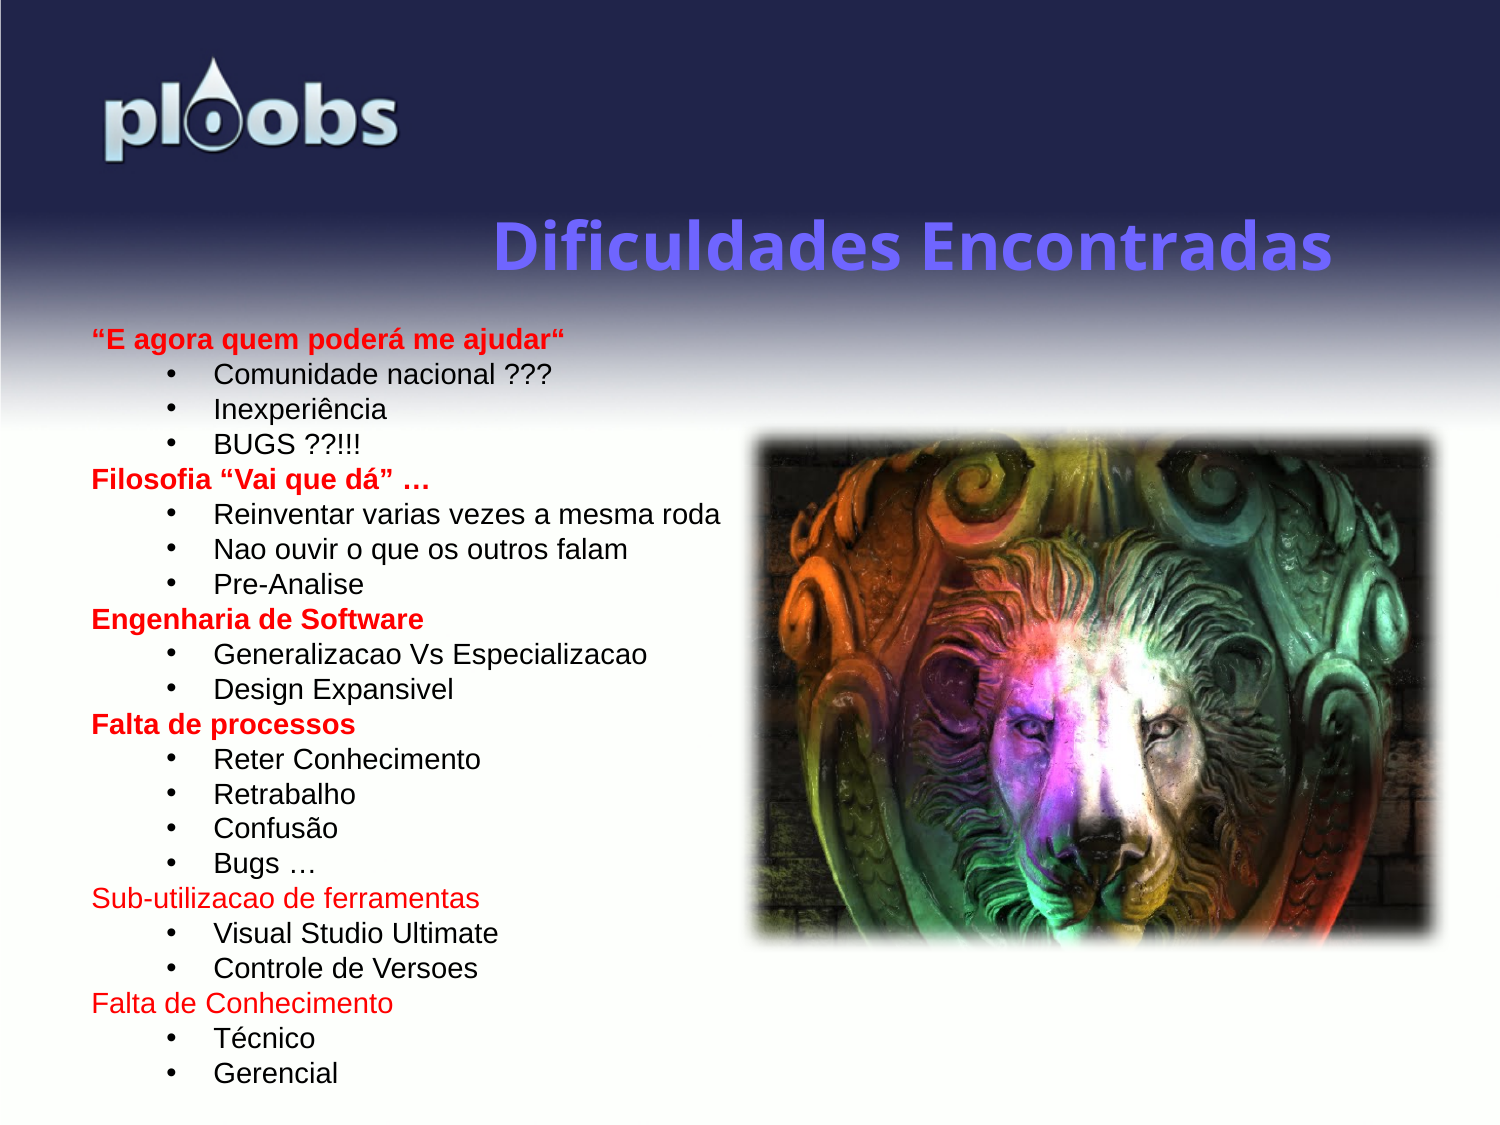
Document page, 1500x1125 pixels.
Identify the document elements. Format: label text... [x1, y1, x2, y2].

text_box “E agora quem poderá me ajudar“ Comunidade nacional ??? Inexperiência BUGS ??!!! Filosofia “Vai que dá” … Reinventar varias vezes a mesma roda Nao ouvir o que os outros falam Pre-Analise Engenharia de Software Generalizacao Vs Especializacao Design Expansivel Falta de processos Reter Conhecimento Retrabalho Confusão Bugs … Sub-utilizacao de ferramentas Visual Studio Ultimate Controle de Versoes Falta de Conhecimento Técnico Gerencial [76, 313, 1235, 1097]
picture [0, 0, 1500, 1125]
text_box Dificuldades Encontradas [476, 196, 1350, 291]
